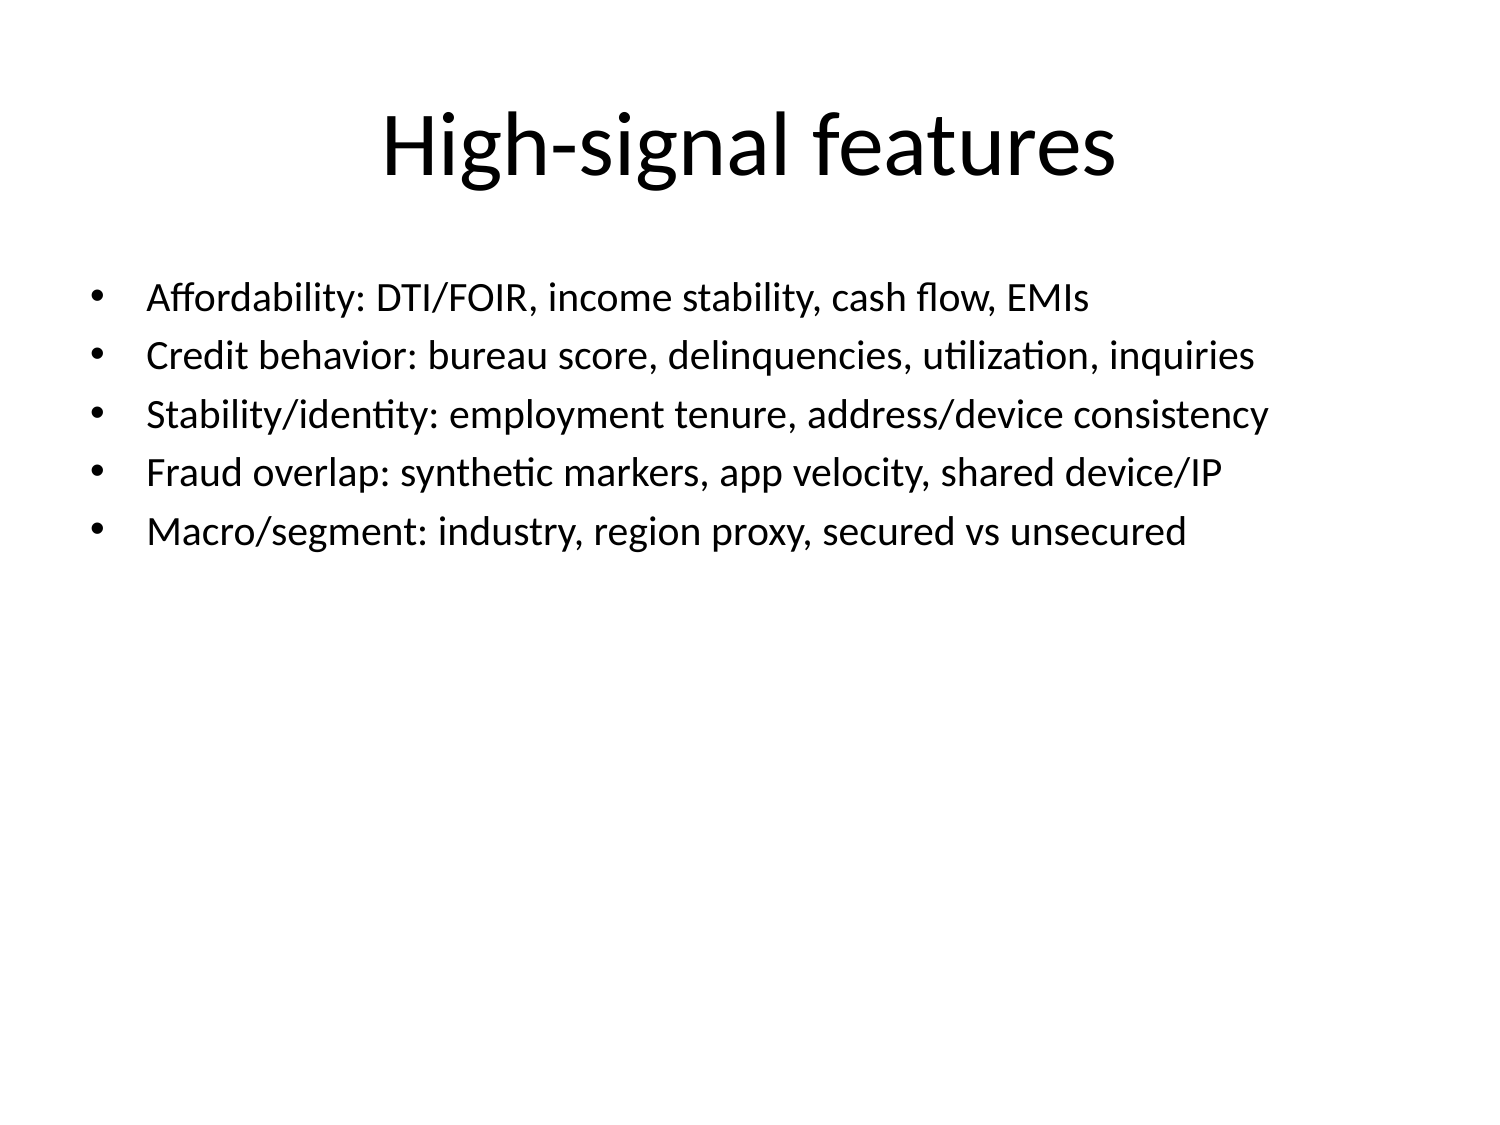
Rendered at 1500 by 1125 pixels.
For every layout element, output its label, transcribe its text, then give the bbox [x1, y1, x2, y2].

title High-signal features [75, 45, 1425, 233]
list Affordability: DTI/FOIR, income stability, cash flow, EMIs Credit behavior: bureau score, delinquencies, utilization, inquiries Stability/identity: employment tenure, address/device consistency Fraud overlap: synthetic markers, app velocity, shared device/IP Macro/segment: industry, region proxy, secured vs unsecured [75, 262, 1425, 1005]
